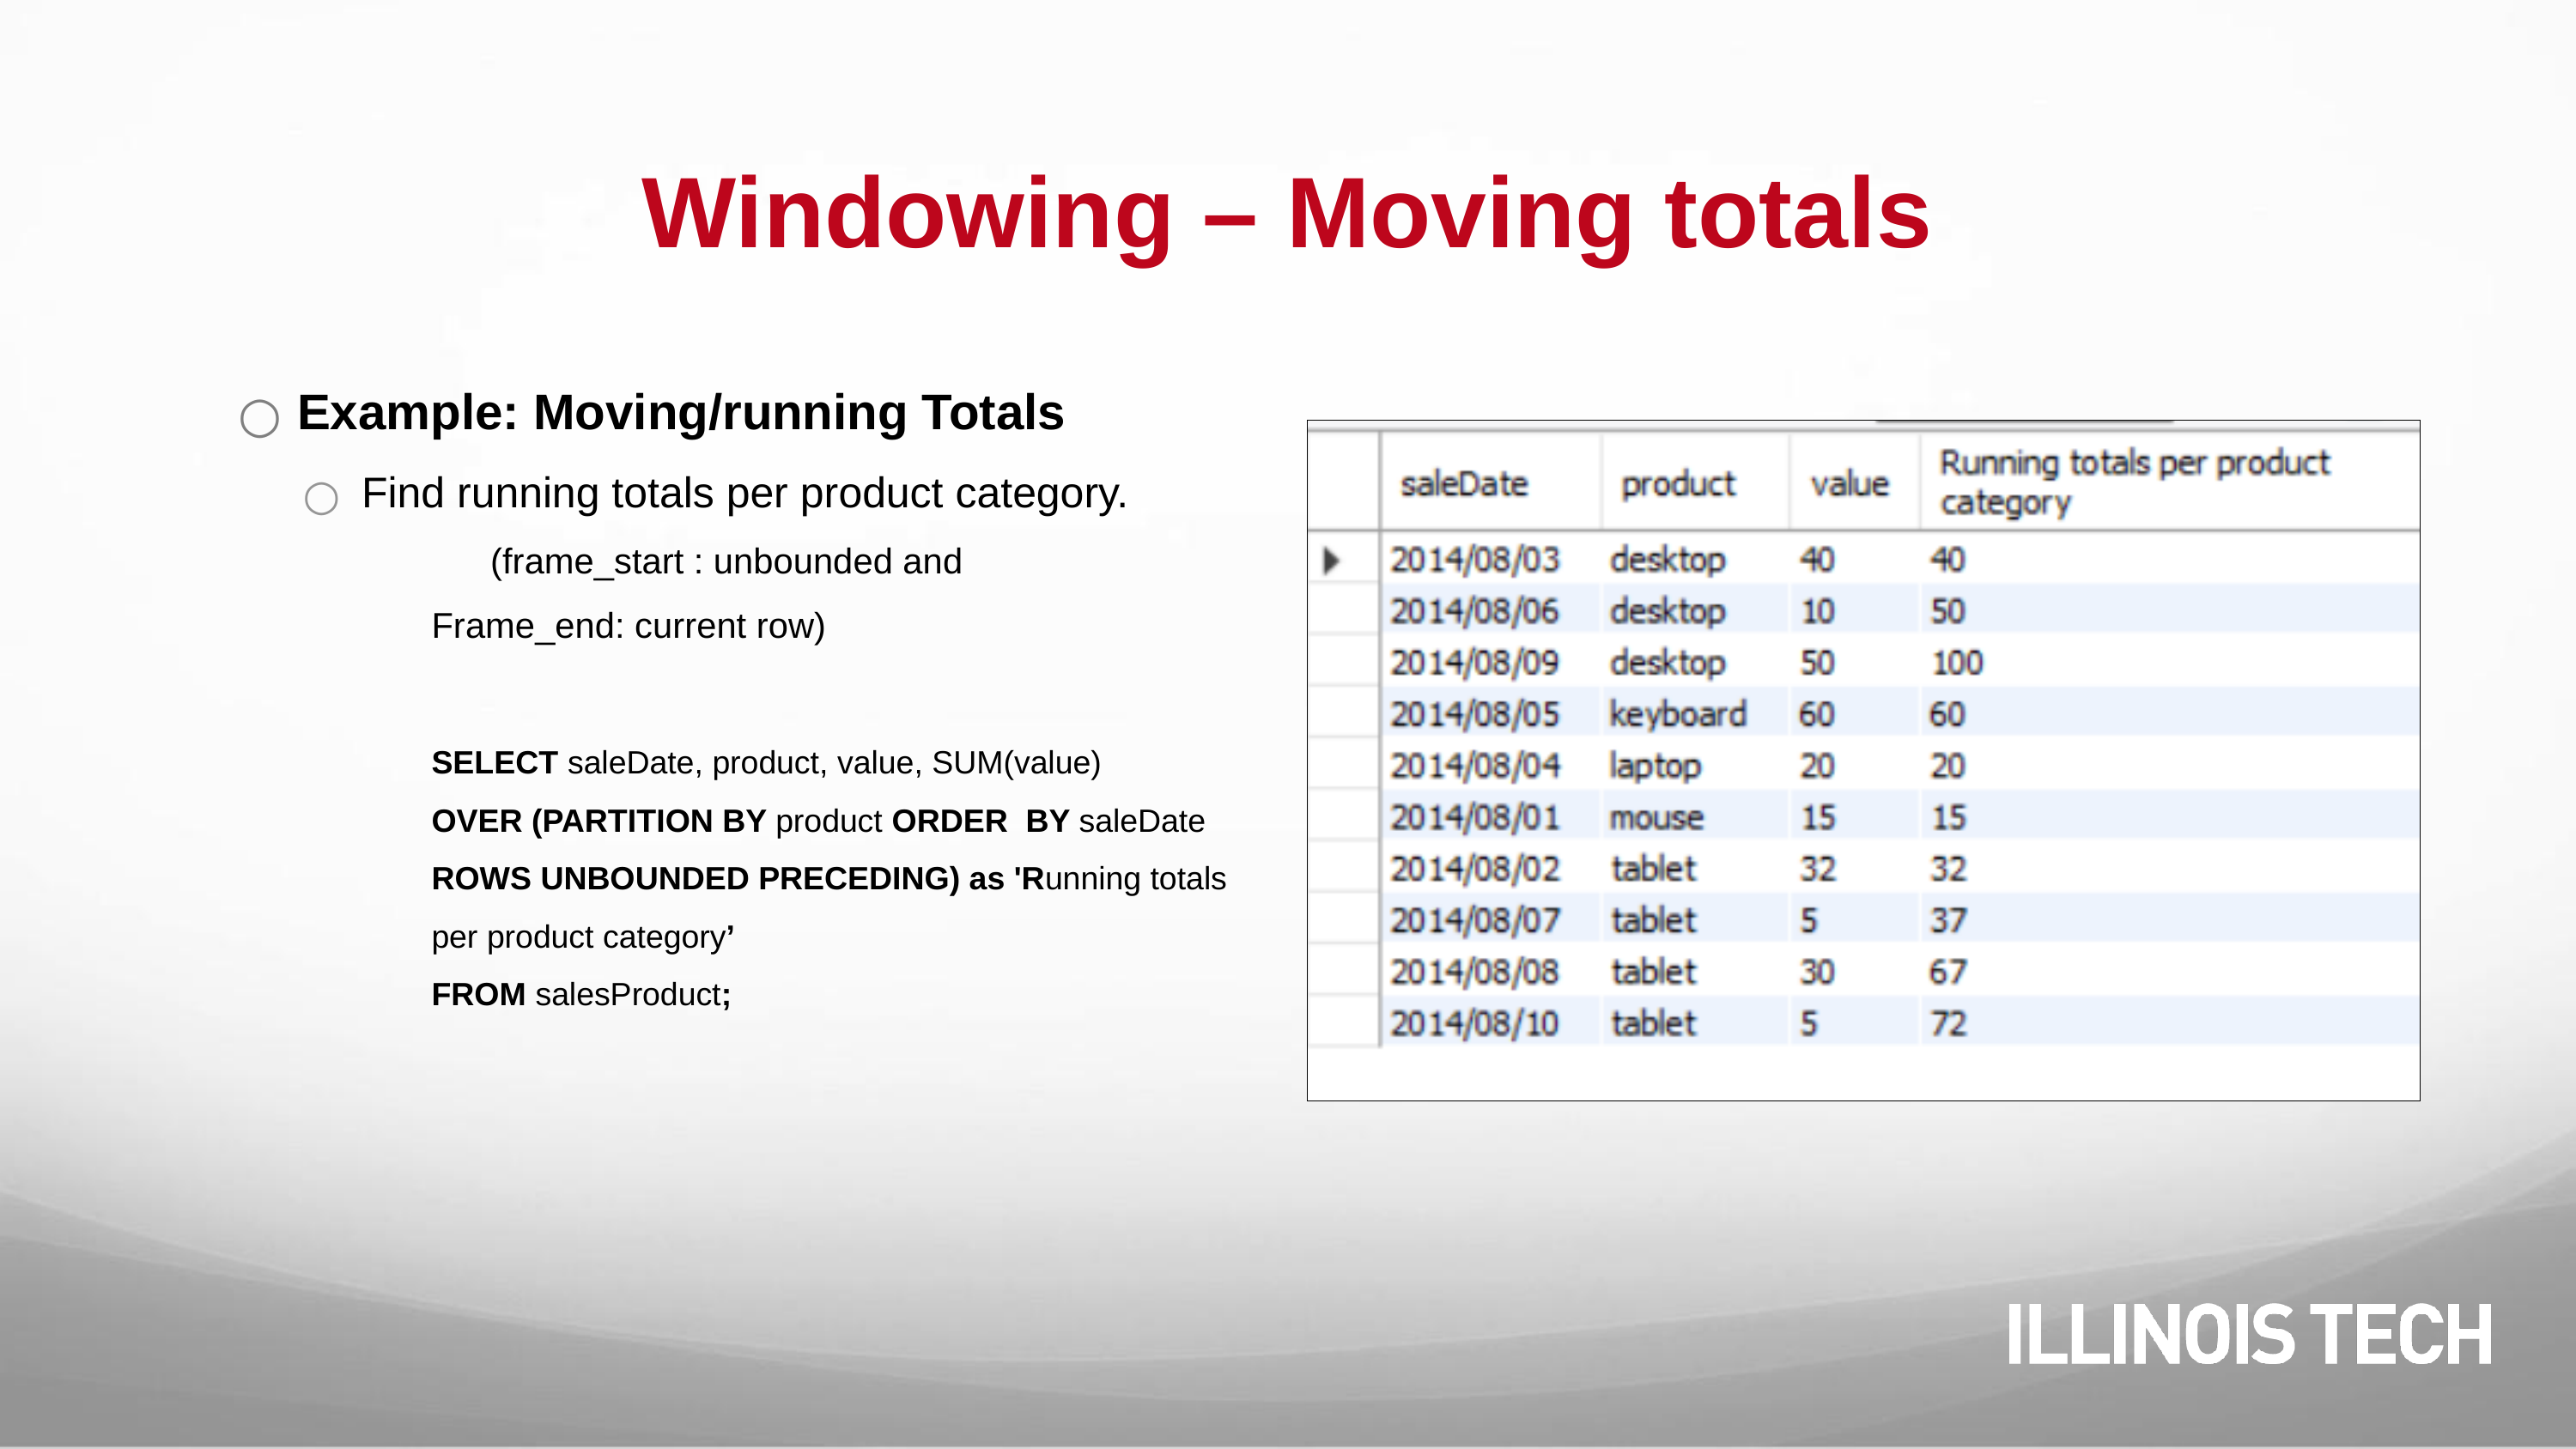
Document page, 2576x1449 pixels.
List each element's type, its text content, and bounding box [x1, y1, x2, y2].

picture [0, 0, 2576, 1449]
title Windowing – Moving totals [155, 56, 2421, 275]
text_box Example: Moving/running Totals Find running totals per product category. (frame_start : unbounded and Frame_end: current row) SELECT saleDate, product, value, SUM(value) OVER (PARTITION BY product ORDER BY saleDate ROWS UNBOUNDED PRECEDING) as 'Running totals per product category’ FROM salesProduct; [155, 343, 1253, 1197]
